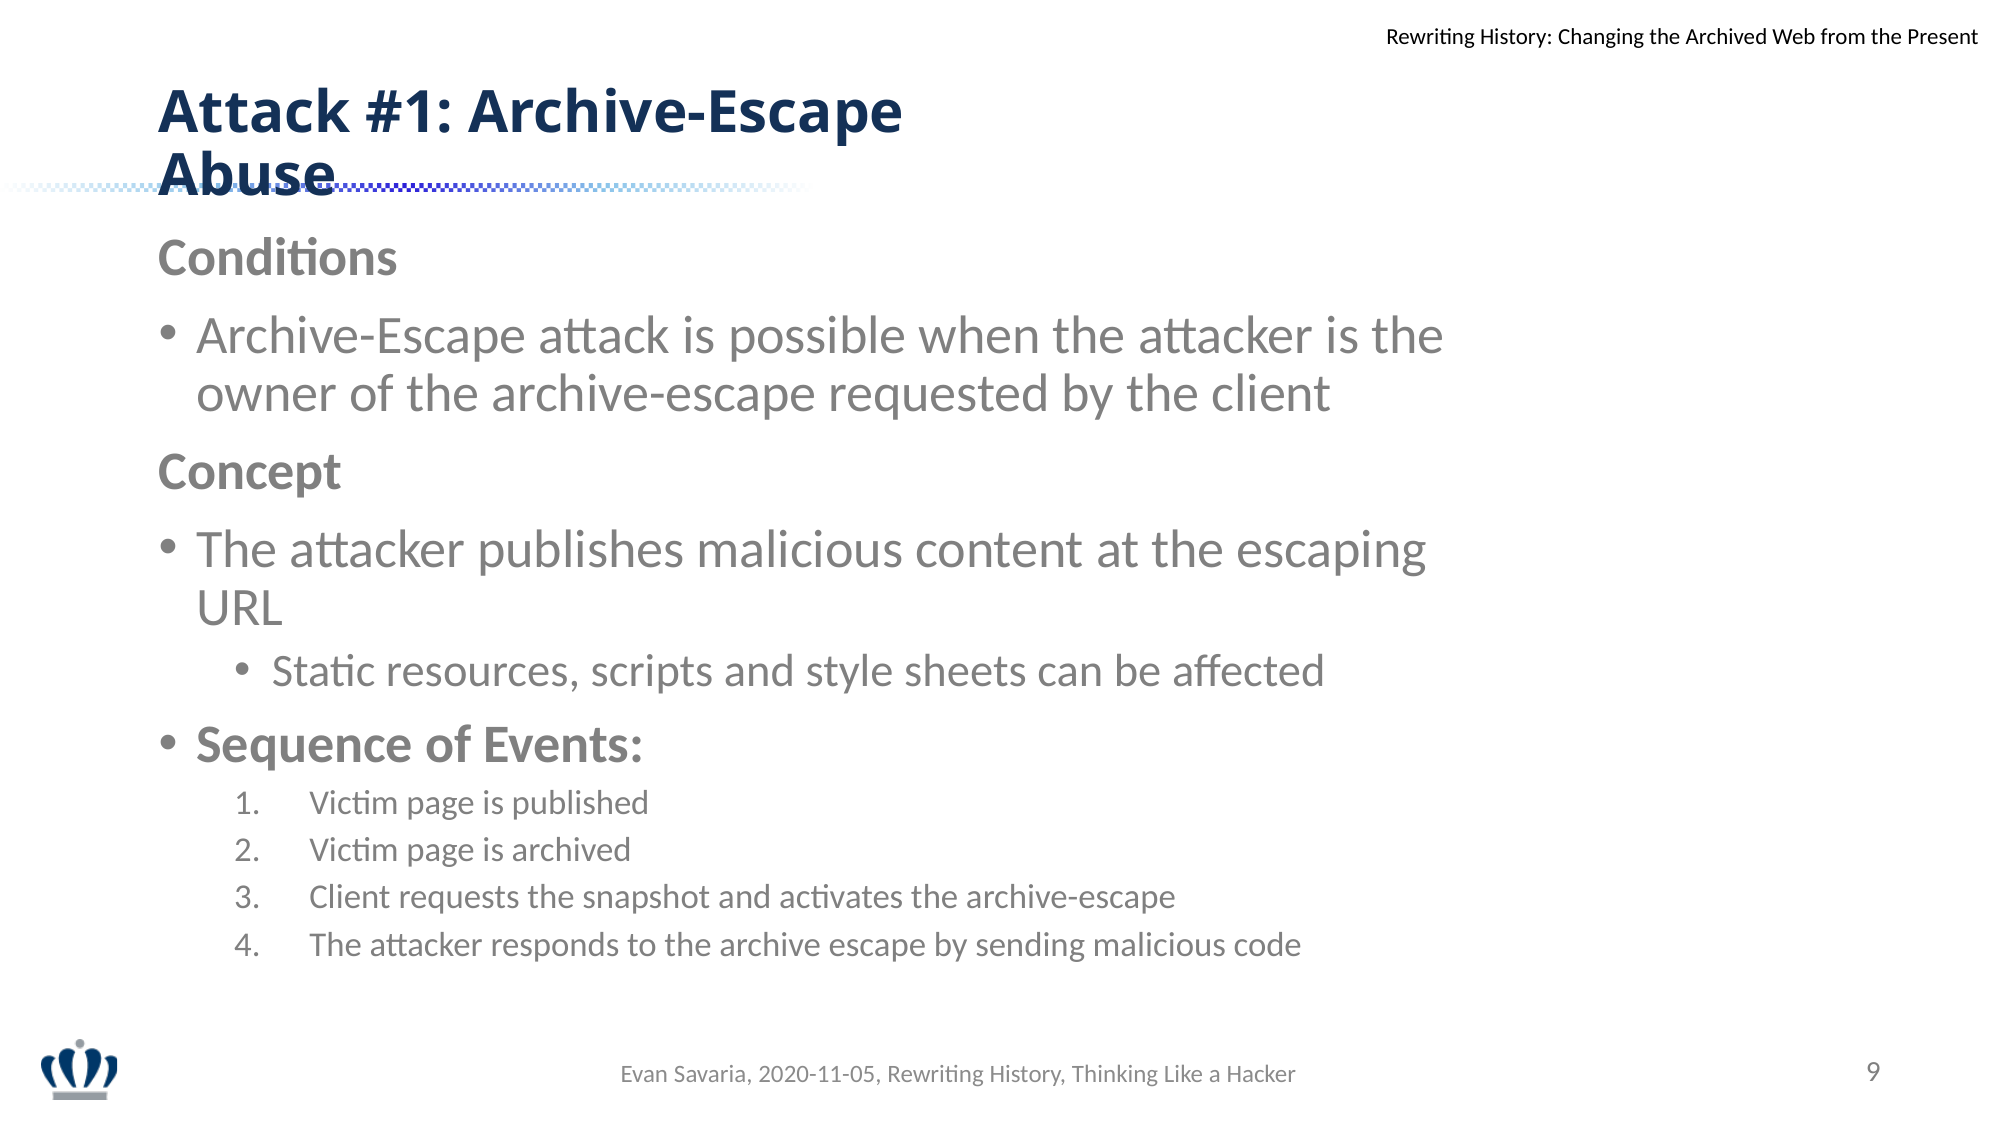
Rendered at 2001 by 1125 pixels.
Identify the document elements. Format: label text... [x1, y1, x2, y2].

text_box 9 [1851, 1044, 1923, 1095]
list Attack #1: Archive-Escape Abuse [143, 75, 1007, 220]
list Conditions Archive-Escape attack is possible when the attacker is the owner of the archive-escape requested by the client Concept The attacker publishes malicious content at the escaping URL Static resources, scripts and style sheets can be affected Sequence of Events: Victim page is published Victim page is archived Client requests the snapshot and activates the archive-escape The attacker responds to the archive escape by sending malicious code [143, 221, 1532, 975]
text_box Rewriting History: Changing the Archived Web from the Present [1371, 14, 2000, 57]
text_box Evan Savaria, 2020-11-05, Rewriting History, Thinking Like a Hacker [502, 1049, 1416, 1095]
